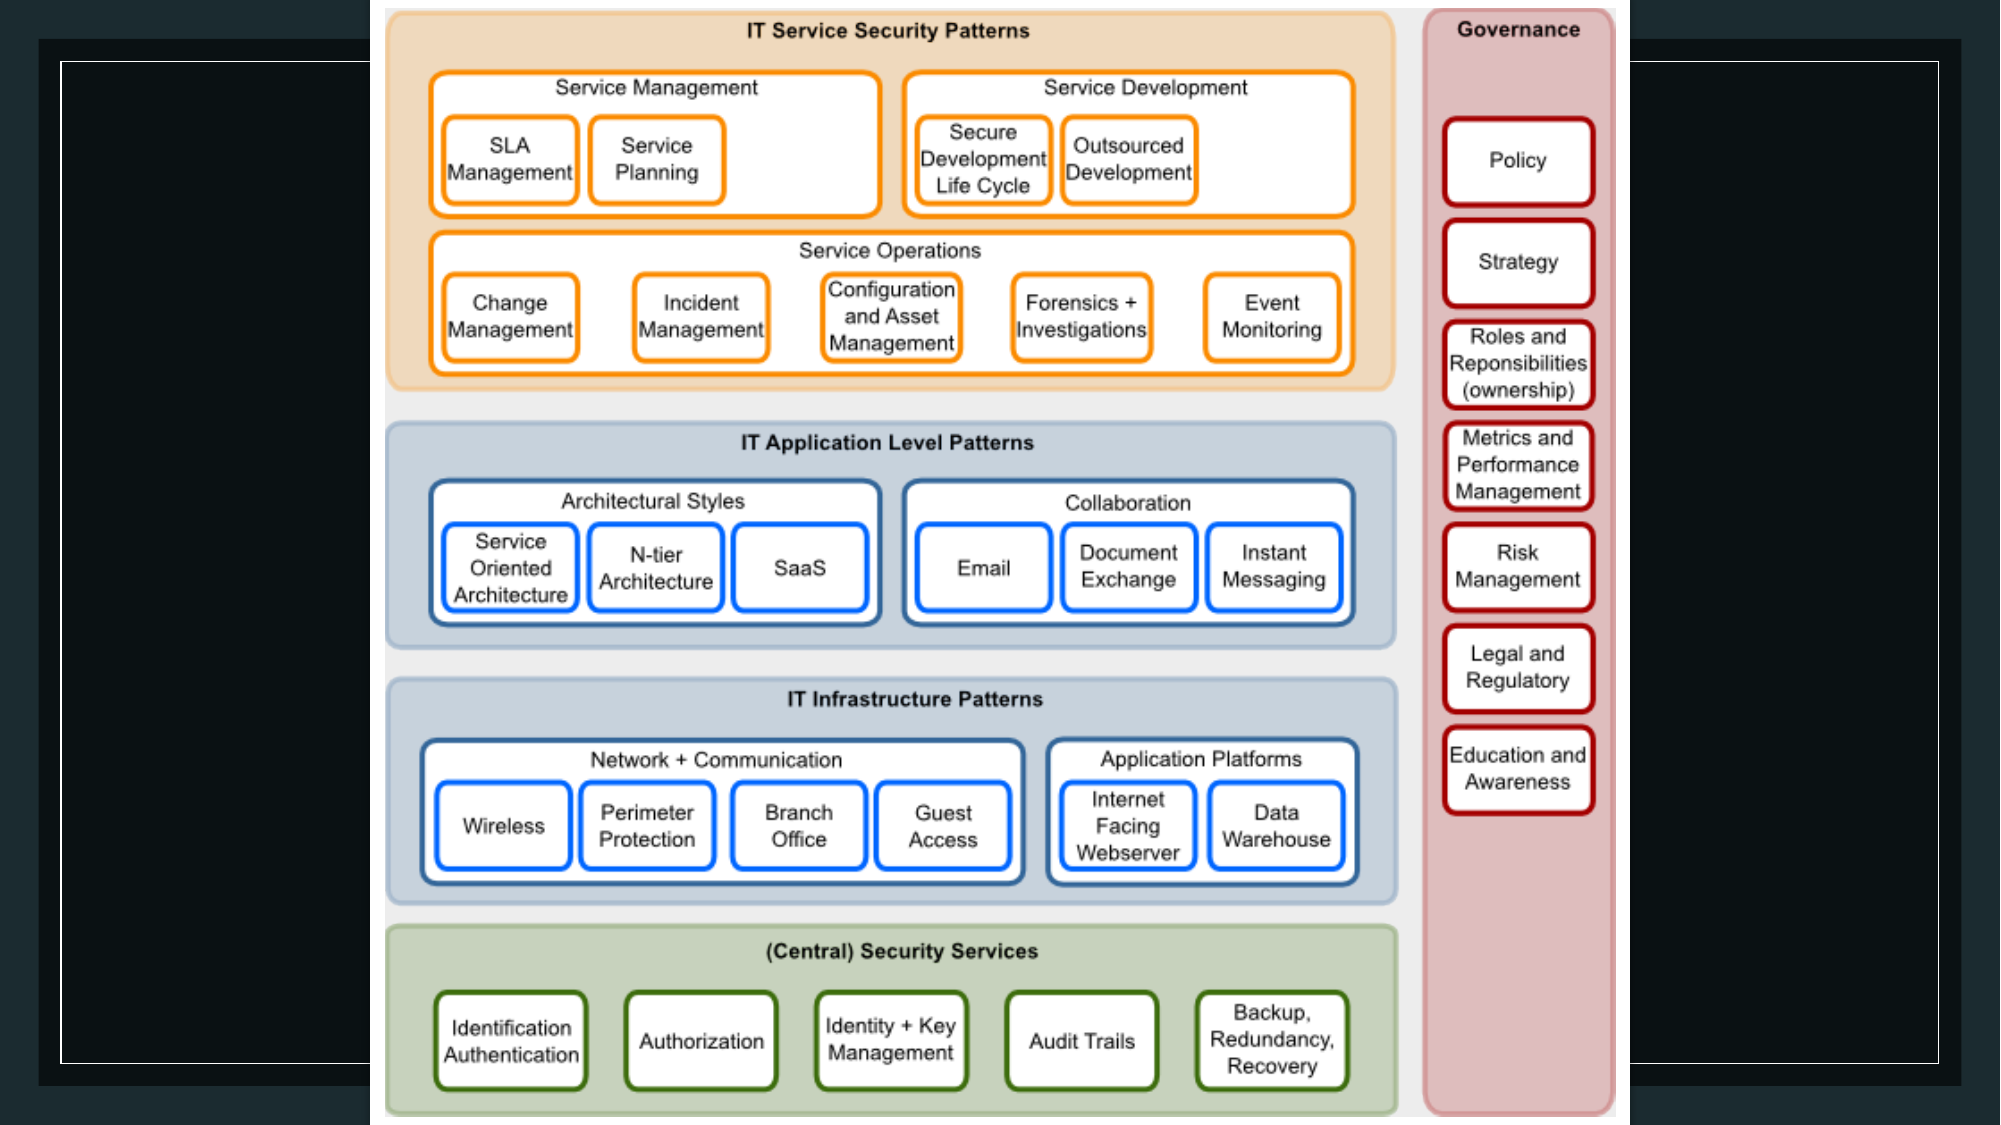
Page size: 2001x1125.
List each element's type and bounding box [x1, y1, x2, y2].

picture [384, 7, 1616, 1117]
